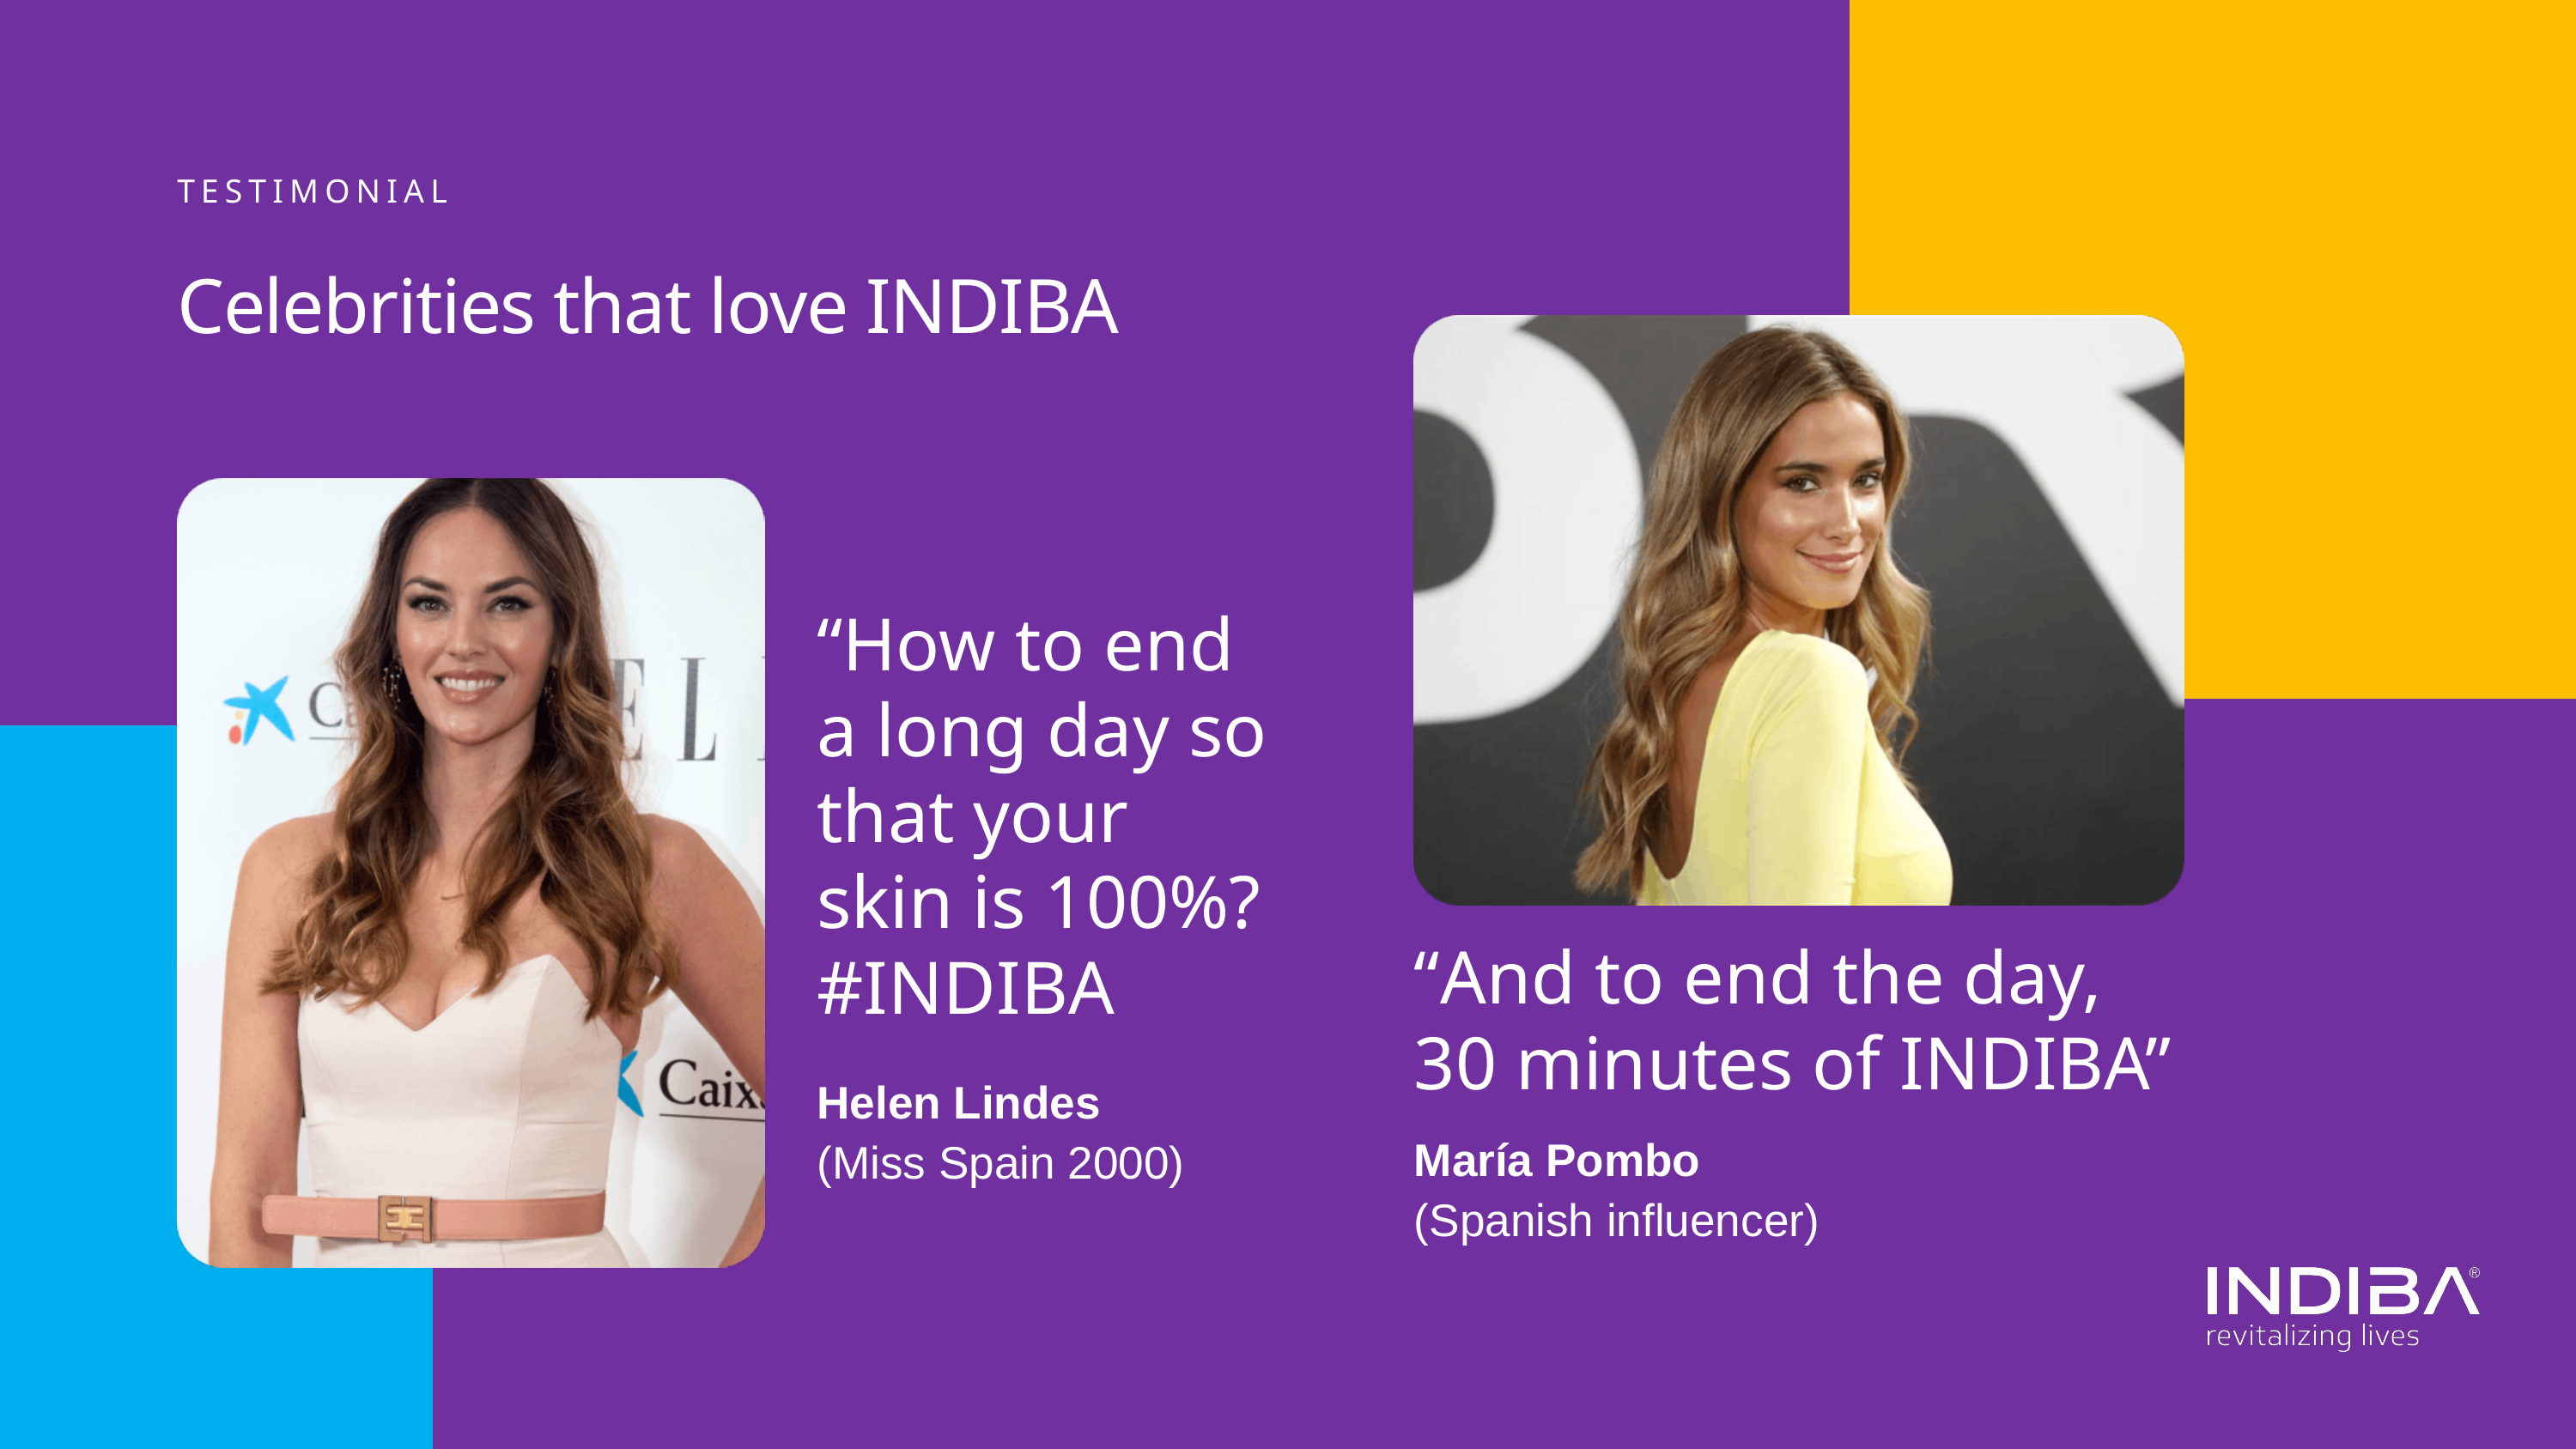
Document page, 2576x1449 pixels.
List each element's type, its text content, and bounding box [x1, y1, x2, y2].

picture [2208, 1267, 2480, 1352]
text_box “And to end the day, 30 minutes of INDIBA” [1413, 931, 2189, 1104]
picture [1413, 0, 2576, 906]
text_box Celebrities that love INDIBA [177, 230, 1182, 349]
text_box María Pombo (Spanish influencer) [1413, 1131, 1855, 1252]
text_box TESTIMONIAL [177, 177, 458, 209]
picture [177, 478, 765, 1268]
text_box “How to end a long day so that your skin is 100%? #INDIBA [817, 599, 1269, 1029]
text_box Helen Lindes (Miss Spain 2000) [817, 1073, 1245, 1194]
